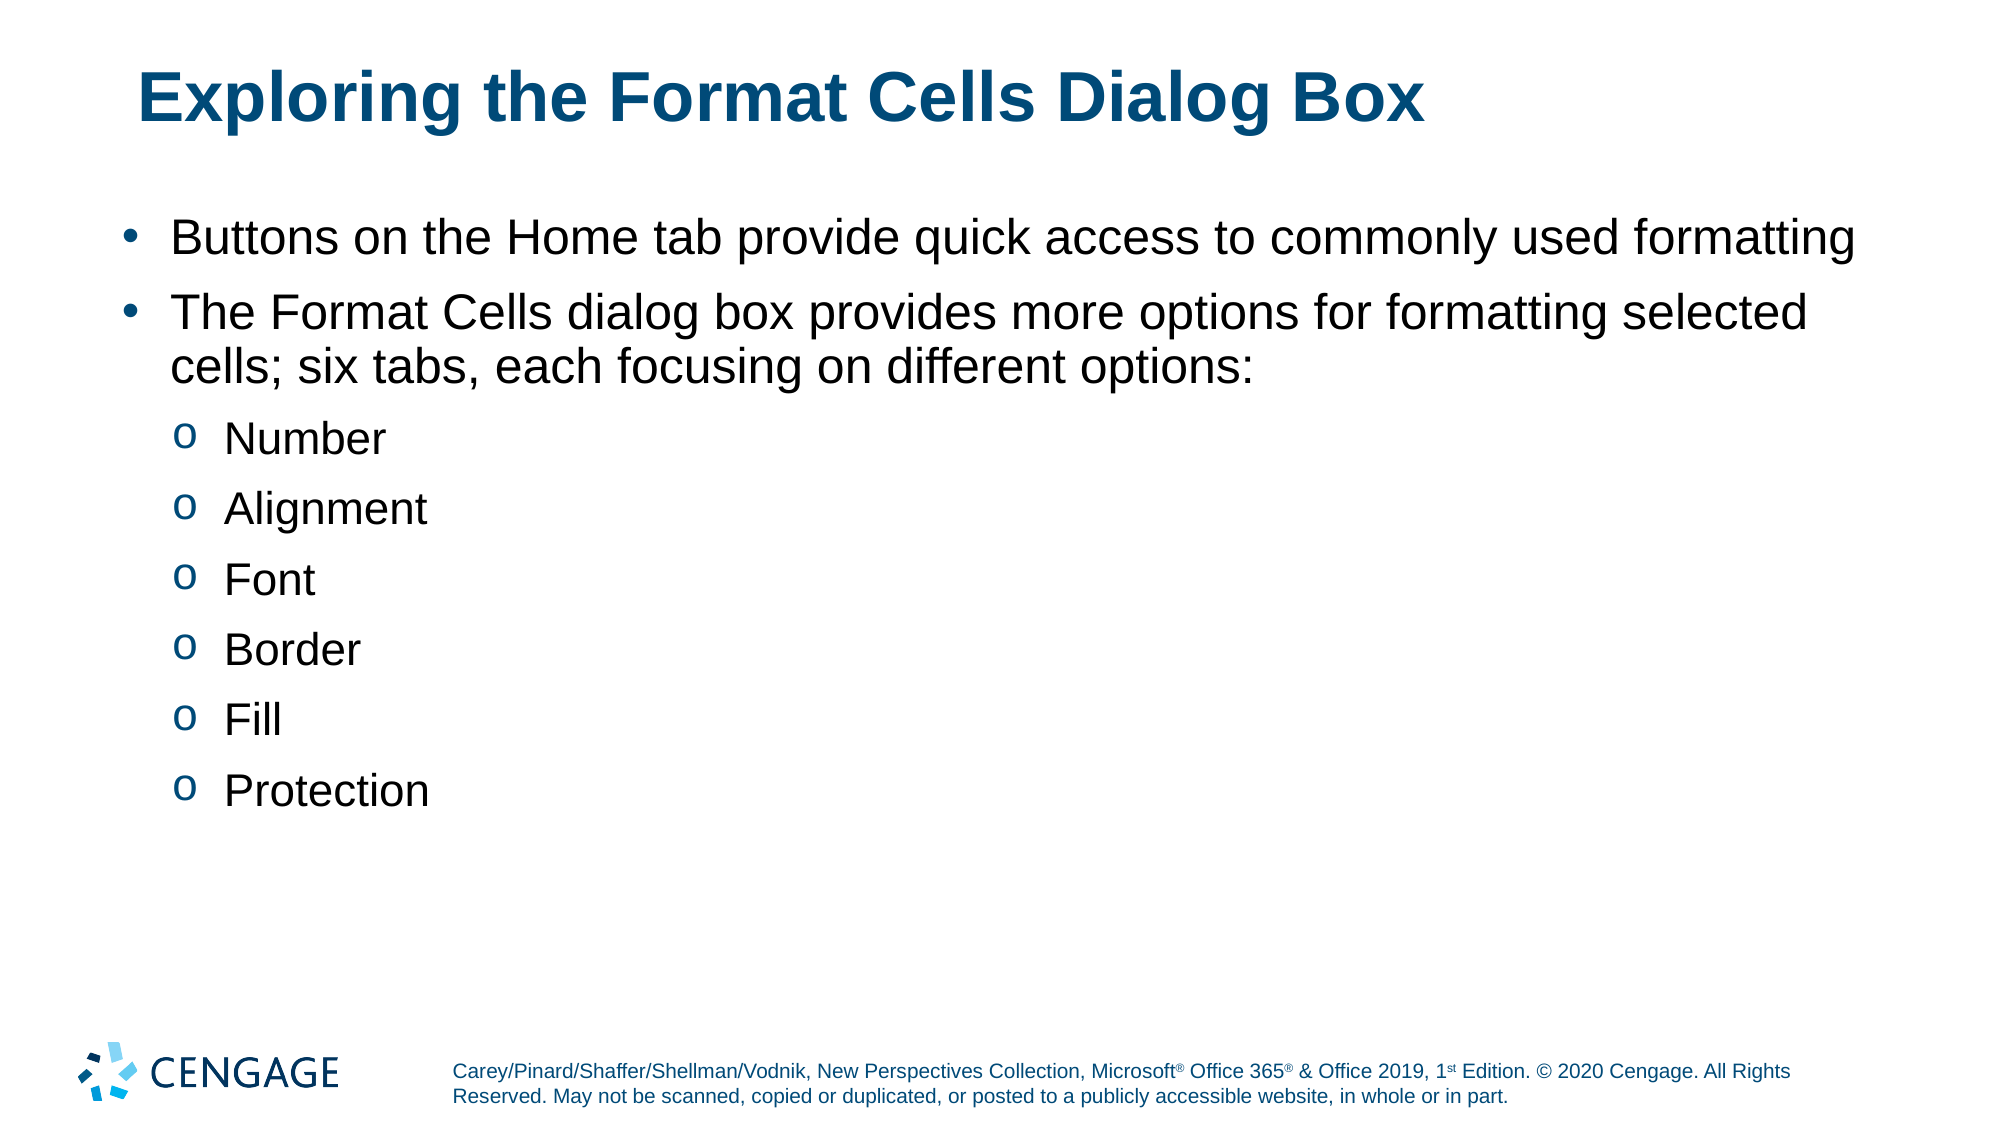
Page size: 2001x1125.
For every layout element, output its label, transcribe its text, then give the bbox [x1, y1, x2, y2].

title Exploring the Format Cells Dialog Box [137, 59, 1863, 171]
list Buttons on the Home tab provide quick access to commonly used formatting The Format Cells dialog box provides more options for formatting selected cells; six tabs, each focusing on different options: Number Alignment Font Border Fill Protection [121, 211, 1880, 933]
picture [78, 1042, 338, 1101]
